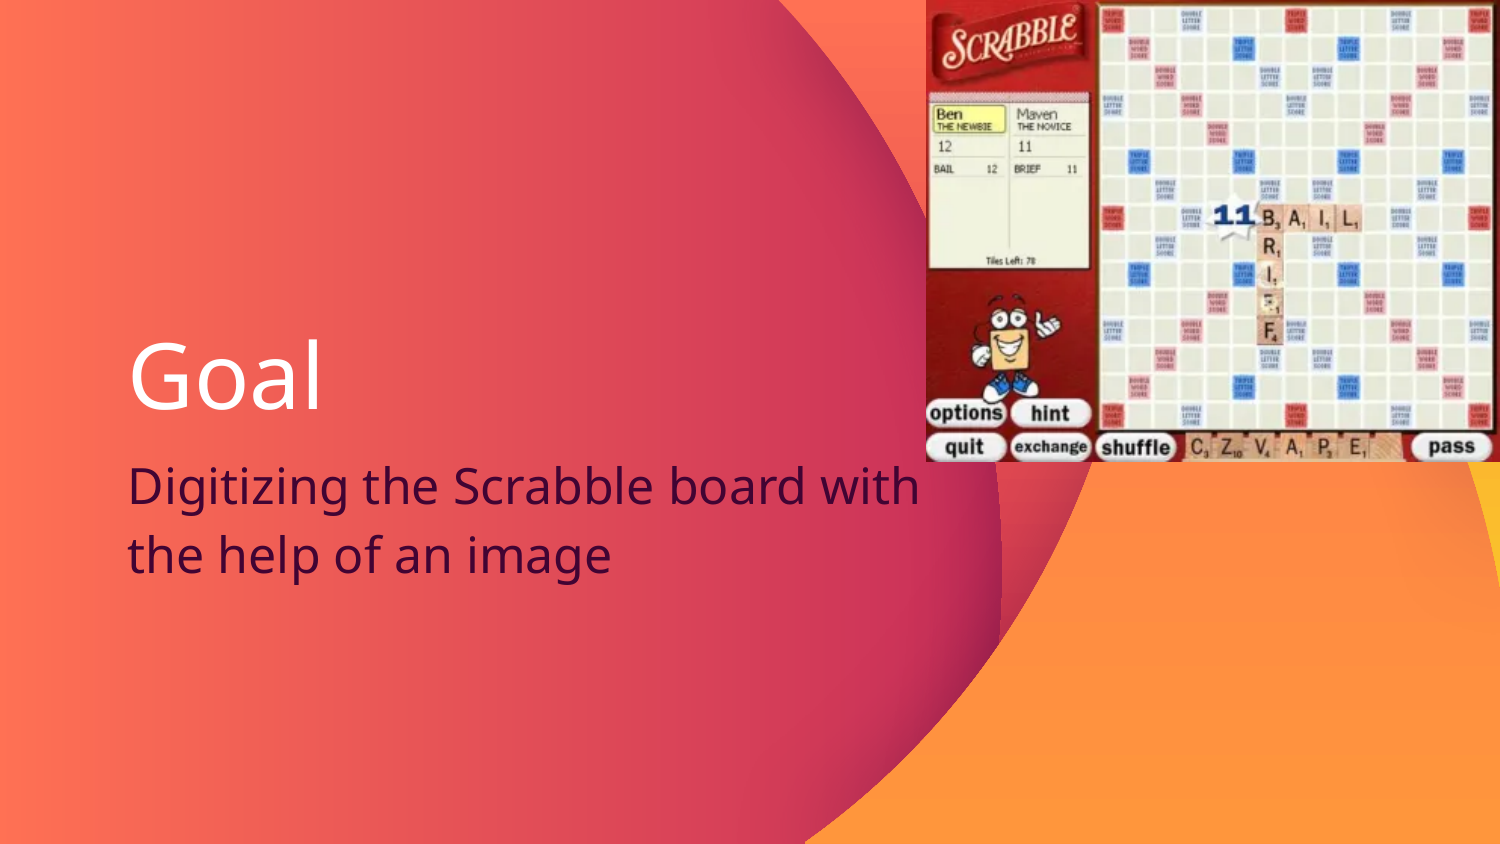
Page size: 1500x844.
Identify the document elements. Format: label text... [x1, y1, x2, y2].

title Goal [127, 325, 921, 430]
subtitle Digitizing the Scrabble board with the help of an image [127, 445, 955, 519]
picture [926, 0, 1500, 462]
